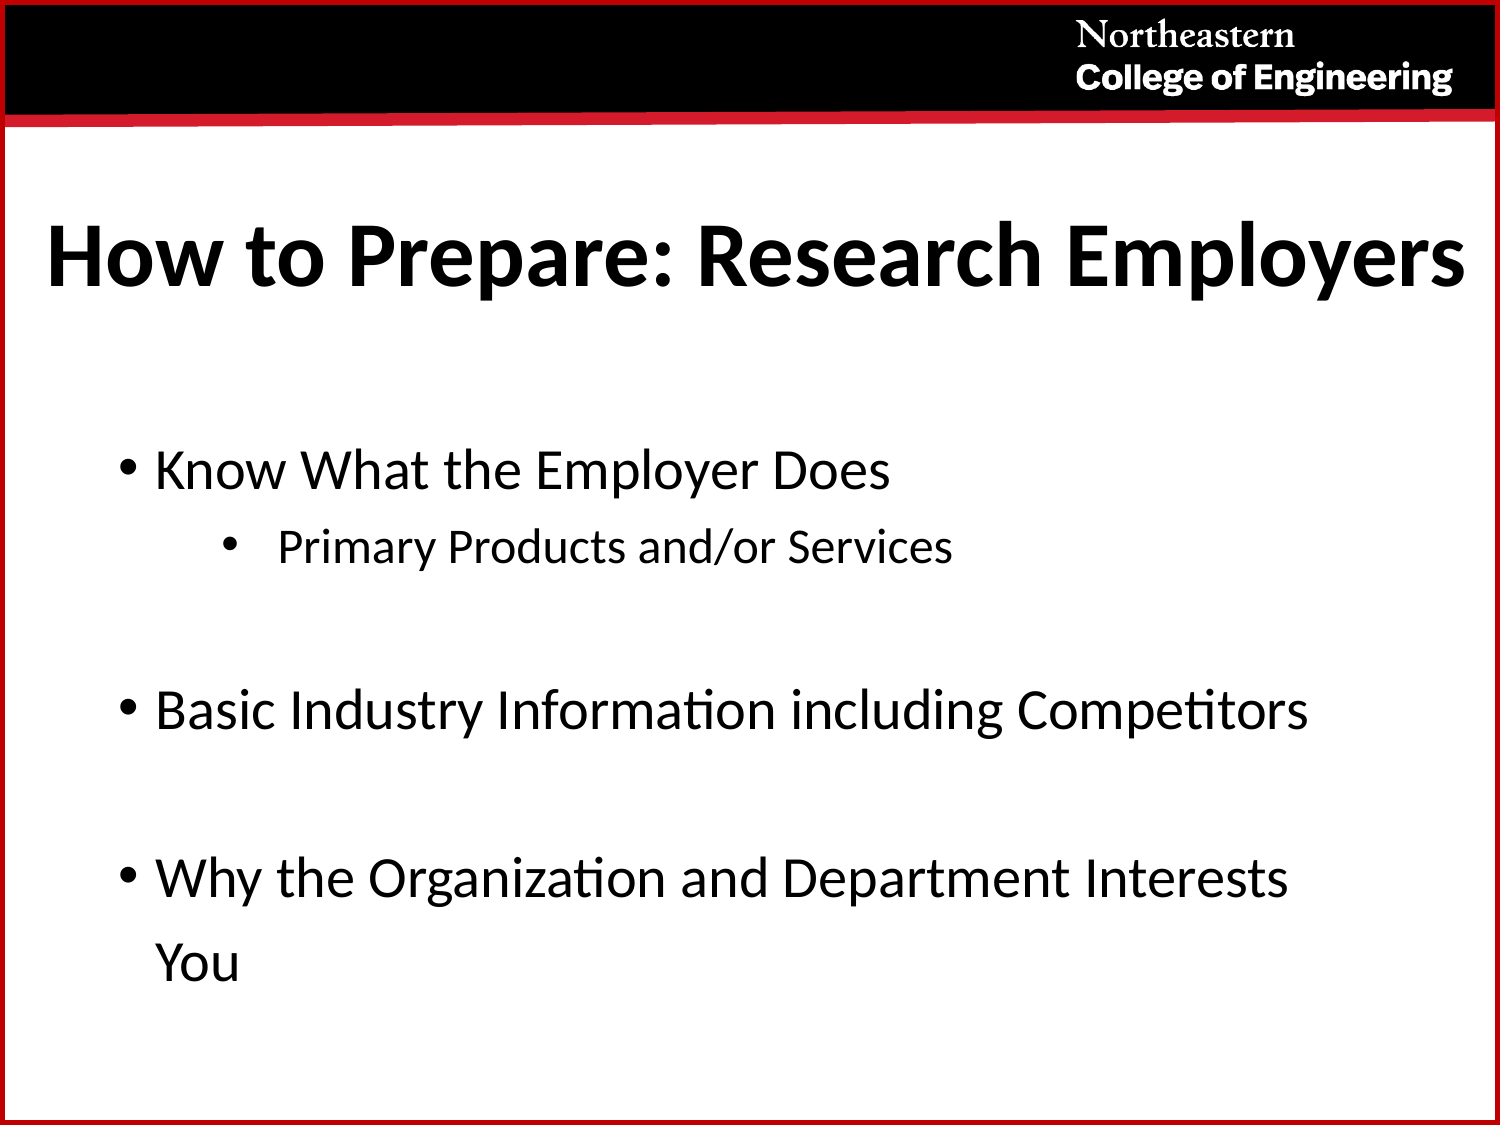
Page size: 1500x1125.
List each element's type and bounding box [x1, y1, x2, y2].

text_box [0, 0, 1500, 1125]
